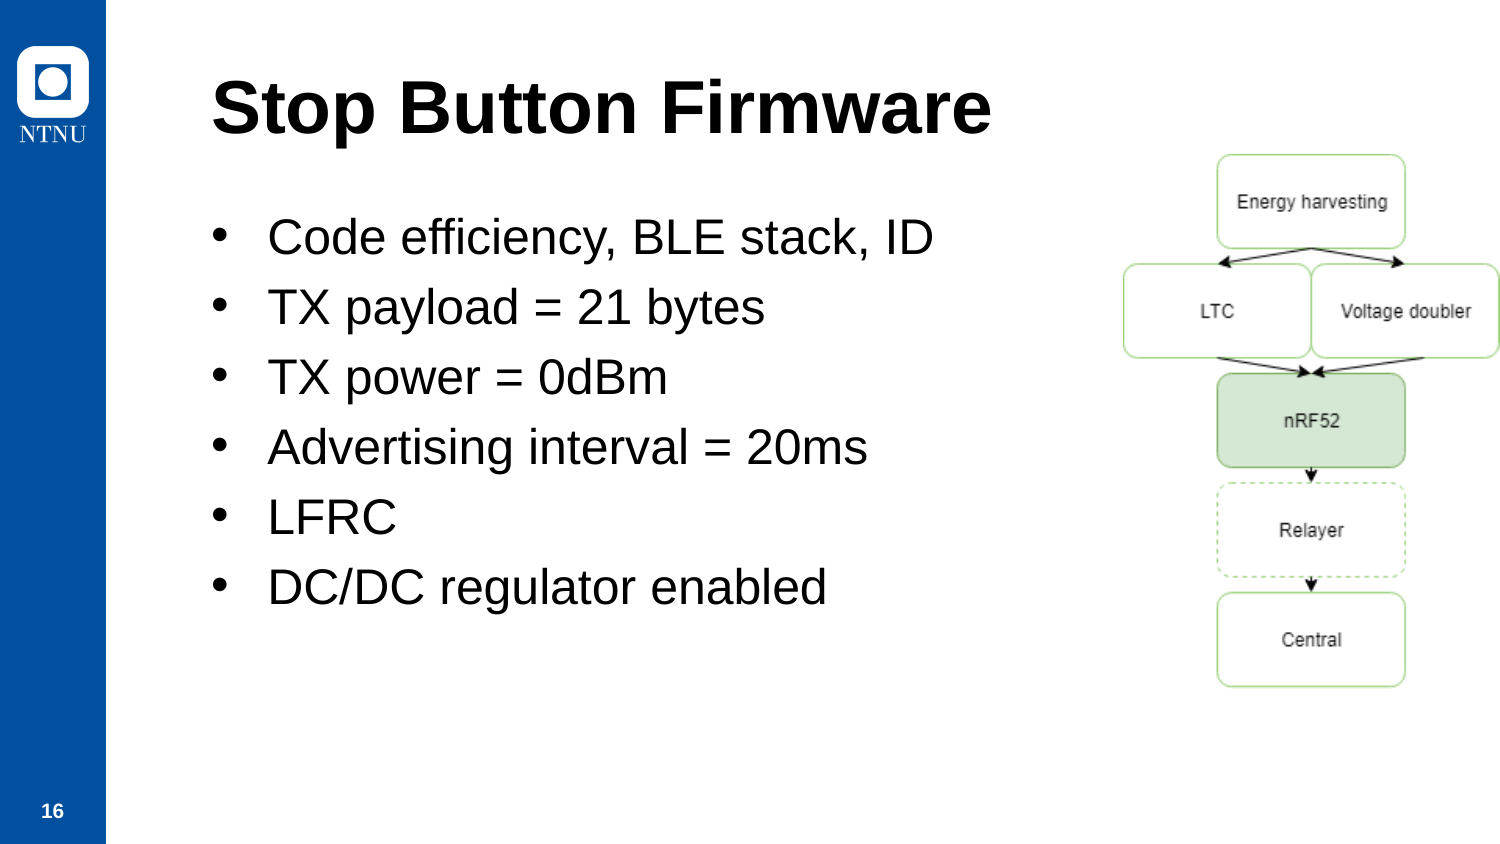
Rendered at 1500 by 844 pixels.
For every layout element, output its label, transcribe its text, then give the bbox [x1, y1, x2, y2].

title Stop Button Firmware [195, 33, 1412, 175]
list Code efficiency, BLE stack, ID TX payload = 21 bytes TX power = 0dBm Advertising interval = 20ms LFRC DC/DC regulator enabled [195, 196, 956, 754]
picture [0, 0, 106, 844]
picture [1123, 154, 1500, 690]
